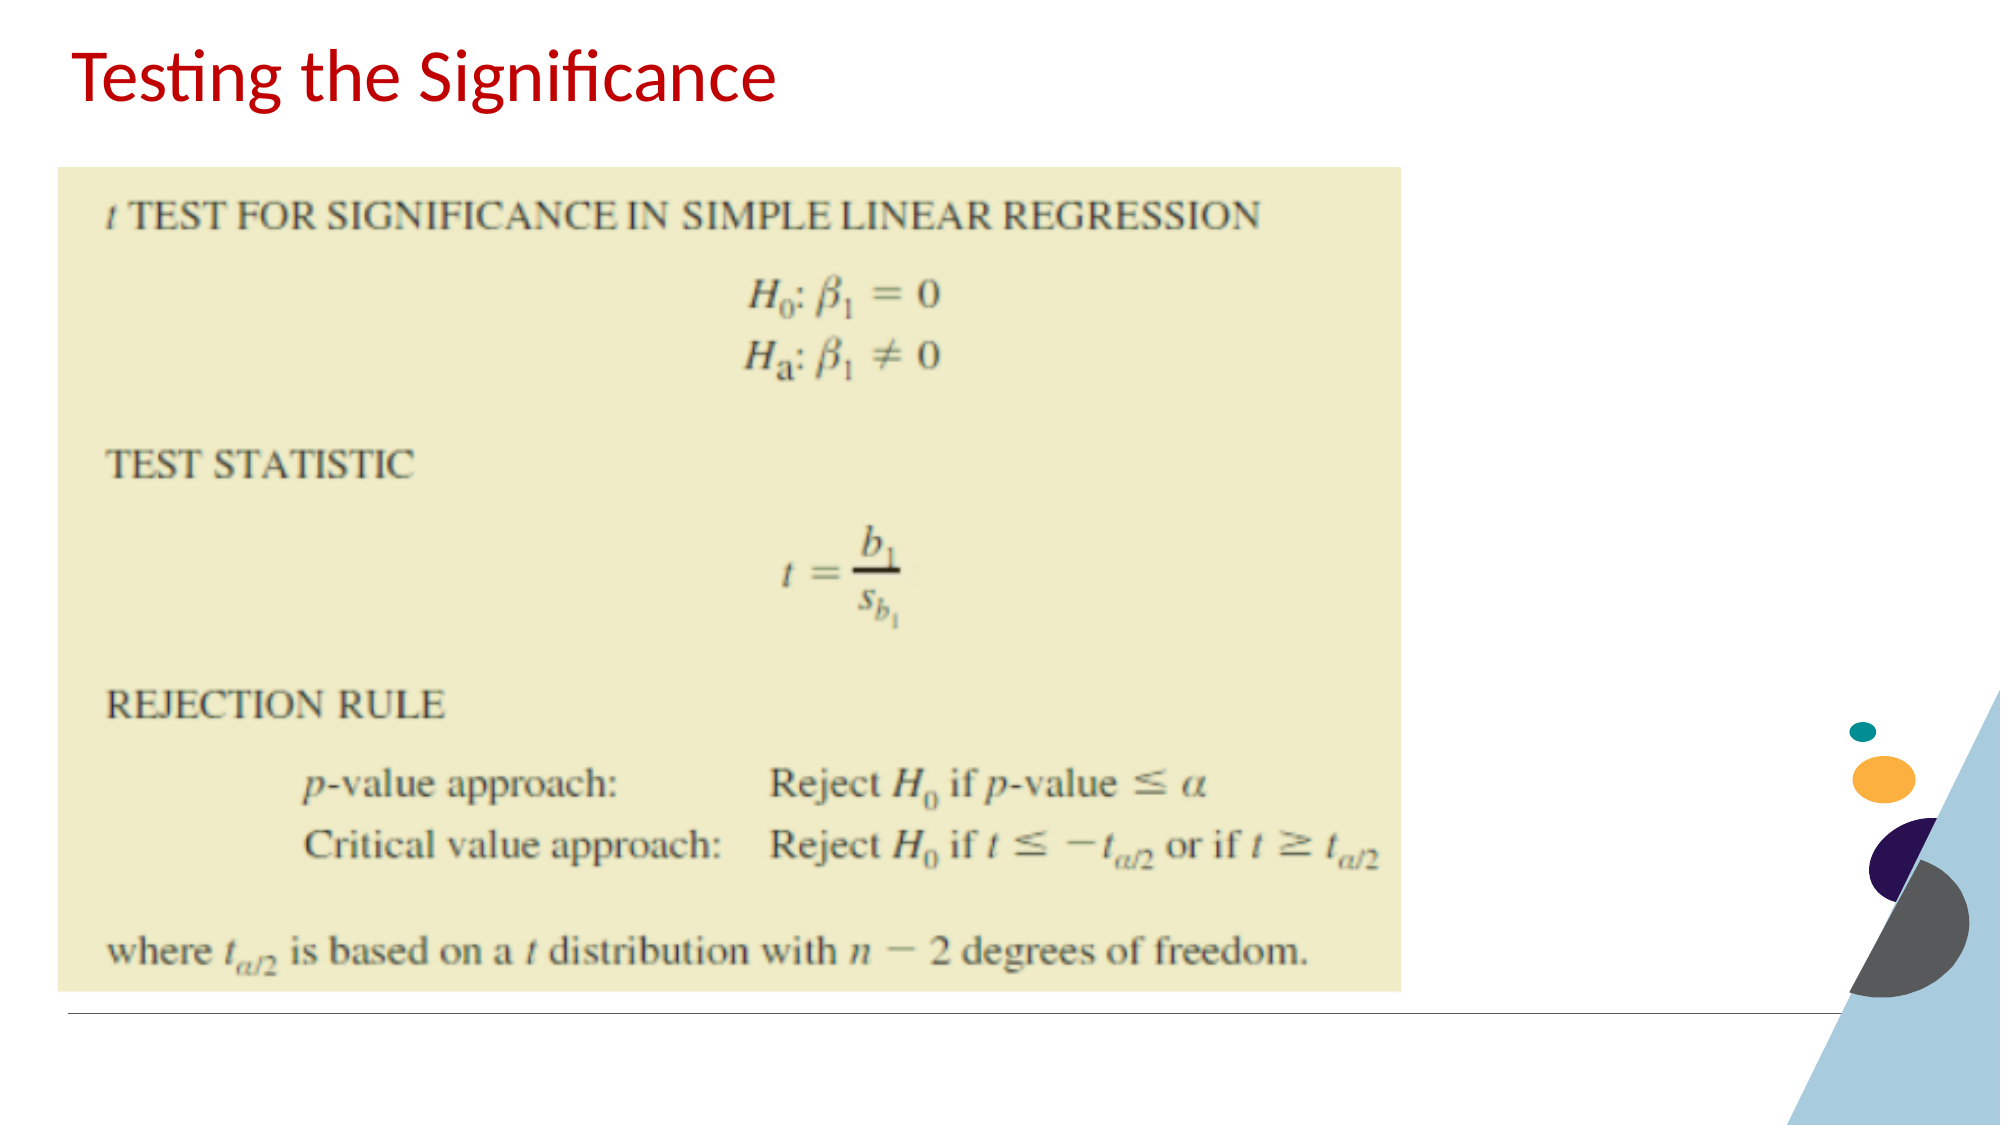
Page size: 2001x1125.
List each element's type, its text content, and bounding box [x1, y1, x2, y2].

picture [56, 167, 1402, 1000]
text_box Testing the Significance [56, 36, 1894, 124]
